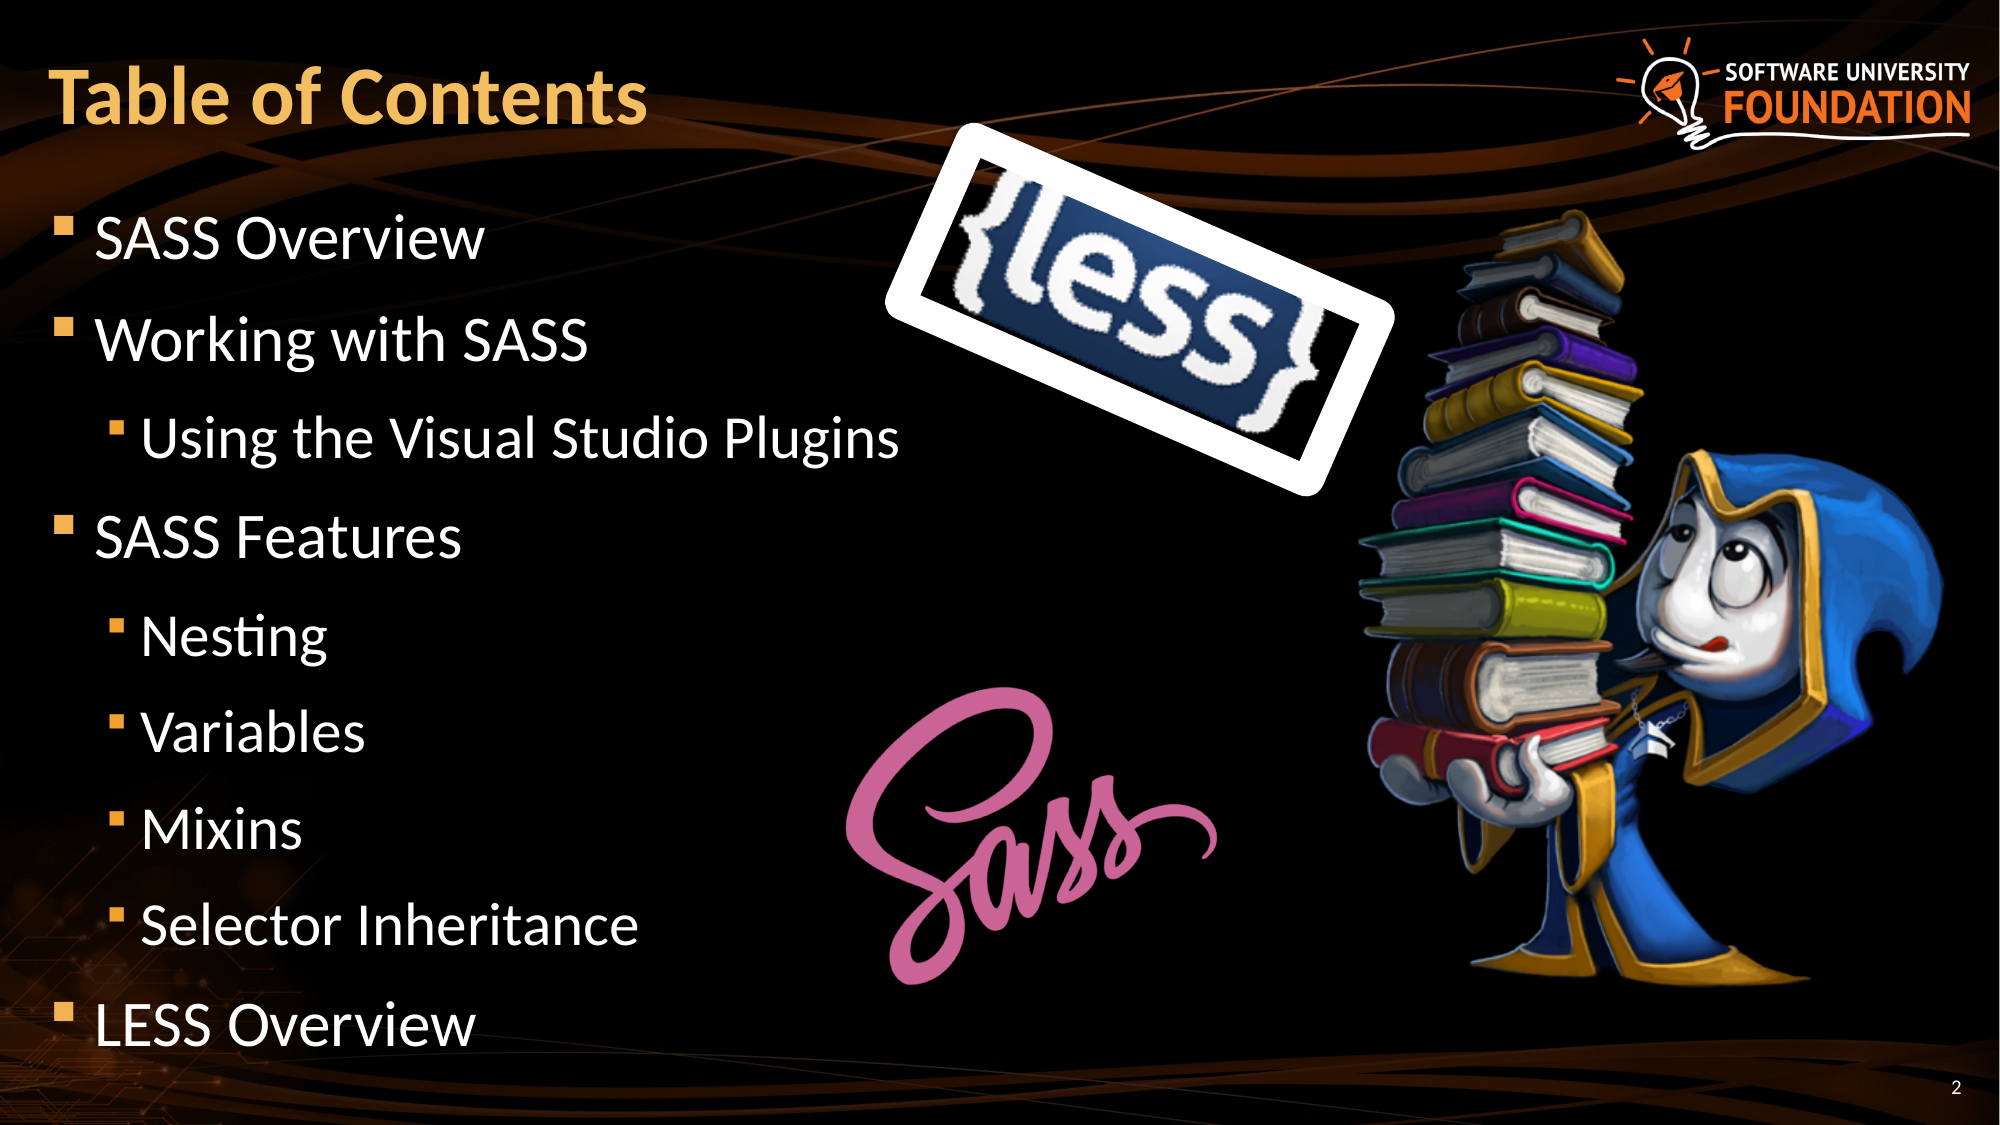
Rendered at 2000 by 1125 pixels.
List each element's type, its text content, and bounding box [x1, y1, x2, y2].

list SASS Overview Working with SASS Using the Visual Studio Plugins SASS Features Nesting Variables Mixins Selector Inheritance LESS Overview [30, 188, 1968, 1071]
title Table of Contents [30, 6, 1602, 189]
slide_number 2 [1897, 1071, 1968, 1103]
picture [0, 0, 2000, 1125]
